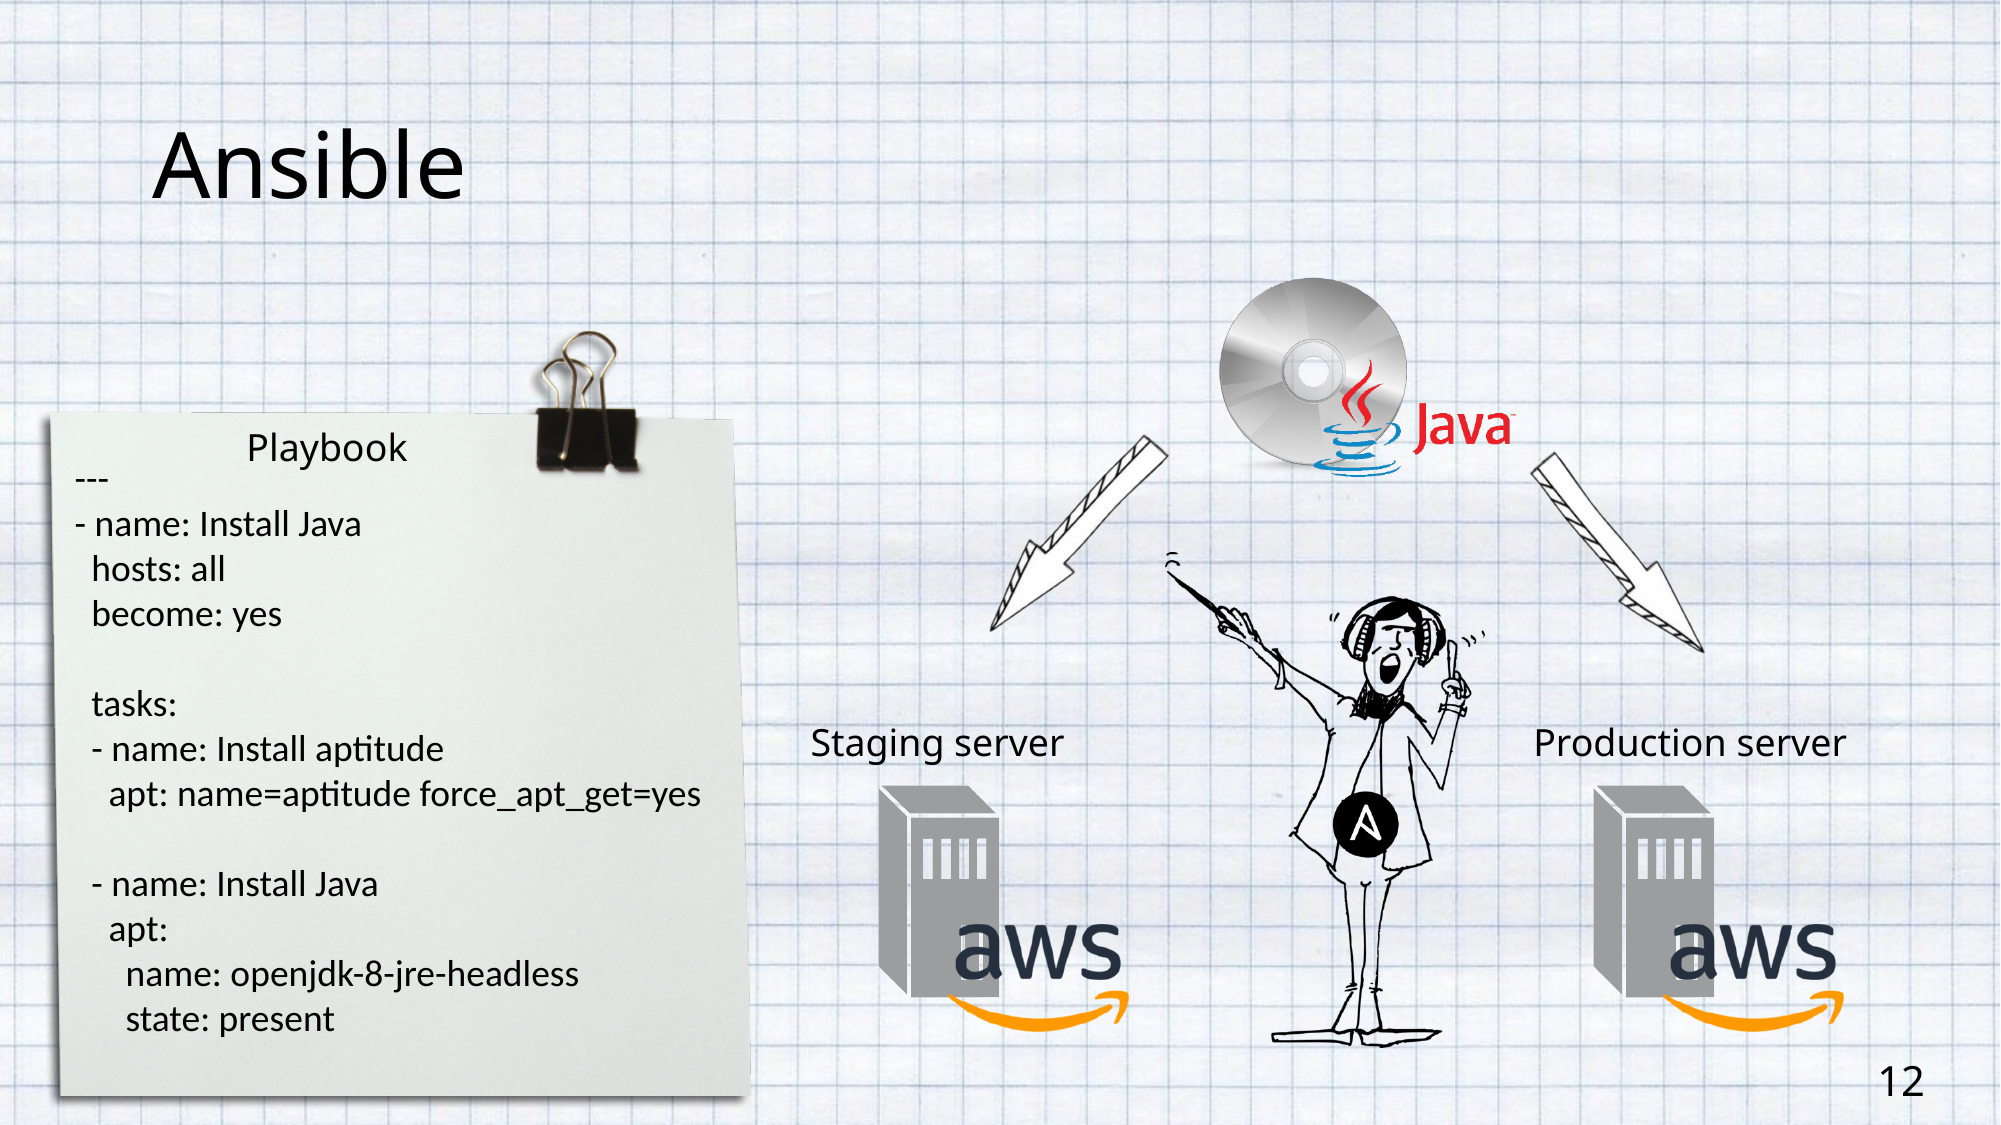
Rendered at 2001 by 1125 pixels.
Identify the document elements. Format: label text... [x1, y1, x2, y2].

title Ansible [137, 59, 1863, 278]
text_box Production server [1518, 711, 1862, 772]
text_box Staging server [795, 711, 1080, 772]
slide_number 12 [1862, 1047, 1950, 1107]
picture [0, 0, 2001, 1125]
